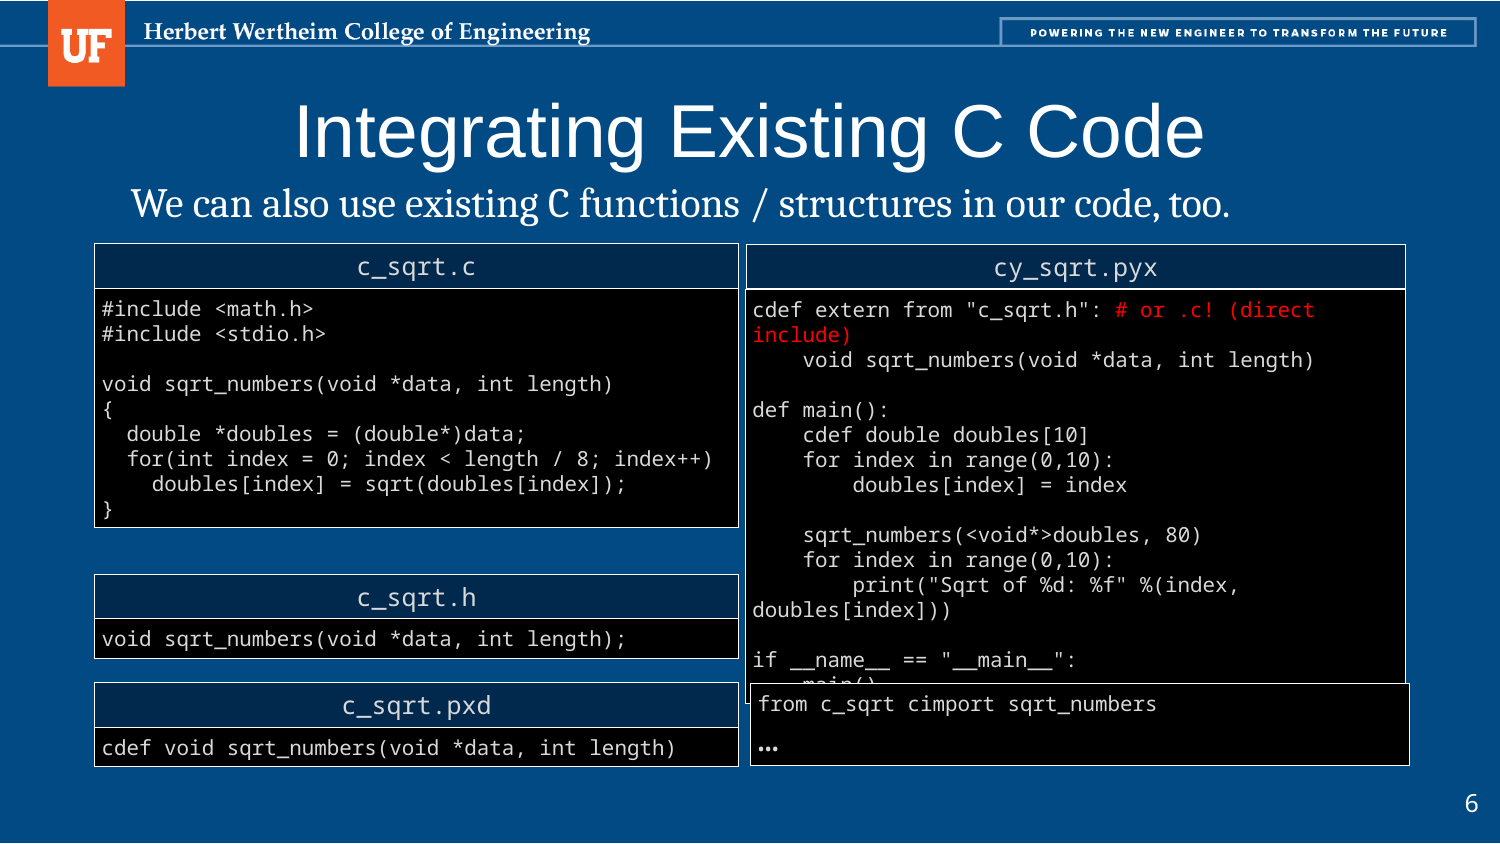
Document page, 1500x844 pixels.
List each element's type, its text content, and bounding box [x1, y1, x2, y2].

text_box cdef extern from "c_sqrt.h": # or .c! (direct include) void sqrt_numbers(void *data, int length) def main(): cdef double doubles[10] for index in range(0,10): doubles[index] = index sqrt_numbers(<void*>doubles, 80) for index in range(0,10): print("Sqrt of %d: %f" %(index, doubles[index])) if __name__ == "__main__": main() [745, 289, 1406, 704]
picture [0, 0, 1500, 843]
text_box c_sqrt.c [94, 243, 739, 289]
list We can also use existing C functions / structures in our code, too. [115, 183, 1385, 243]
text_box cdef void sqrt_numbers(void *data, int length) [94, 728, 739, 767]
text_box from c_sqrt cimport sqrt_numbers … [750, 683, 1410, 766]
text_box c_sqrt.h [94, 574, 739, 619]
title Integrating Existing C Code [47, 75, 1453, 183]
slide_number 6 [1156, 782, 1494, 828]
text_box cy_sqrt.pyx [746, 244, 1406, 289]
text_box c_sqrt.pxd [94, 682, 739, 728]
text_box void sqrt_numbers(void *data, int length); [94, 619, 739, 659]
text_box #include <math.h> #include <stdio.h> void sqrt_numbers(void *data, int length) { double *doubles = (double*)data; for(int index = 0; index < length / 8; index++) doubles[index] = sqrt(doubles[index]); } [94, 289, 739, 528]
